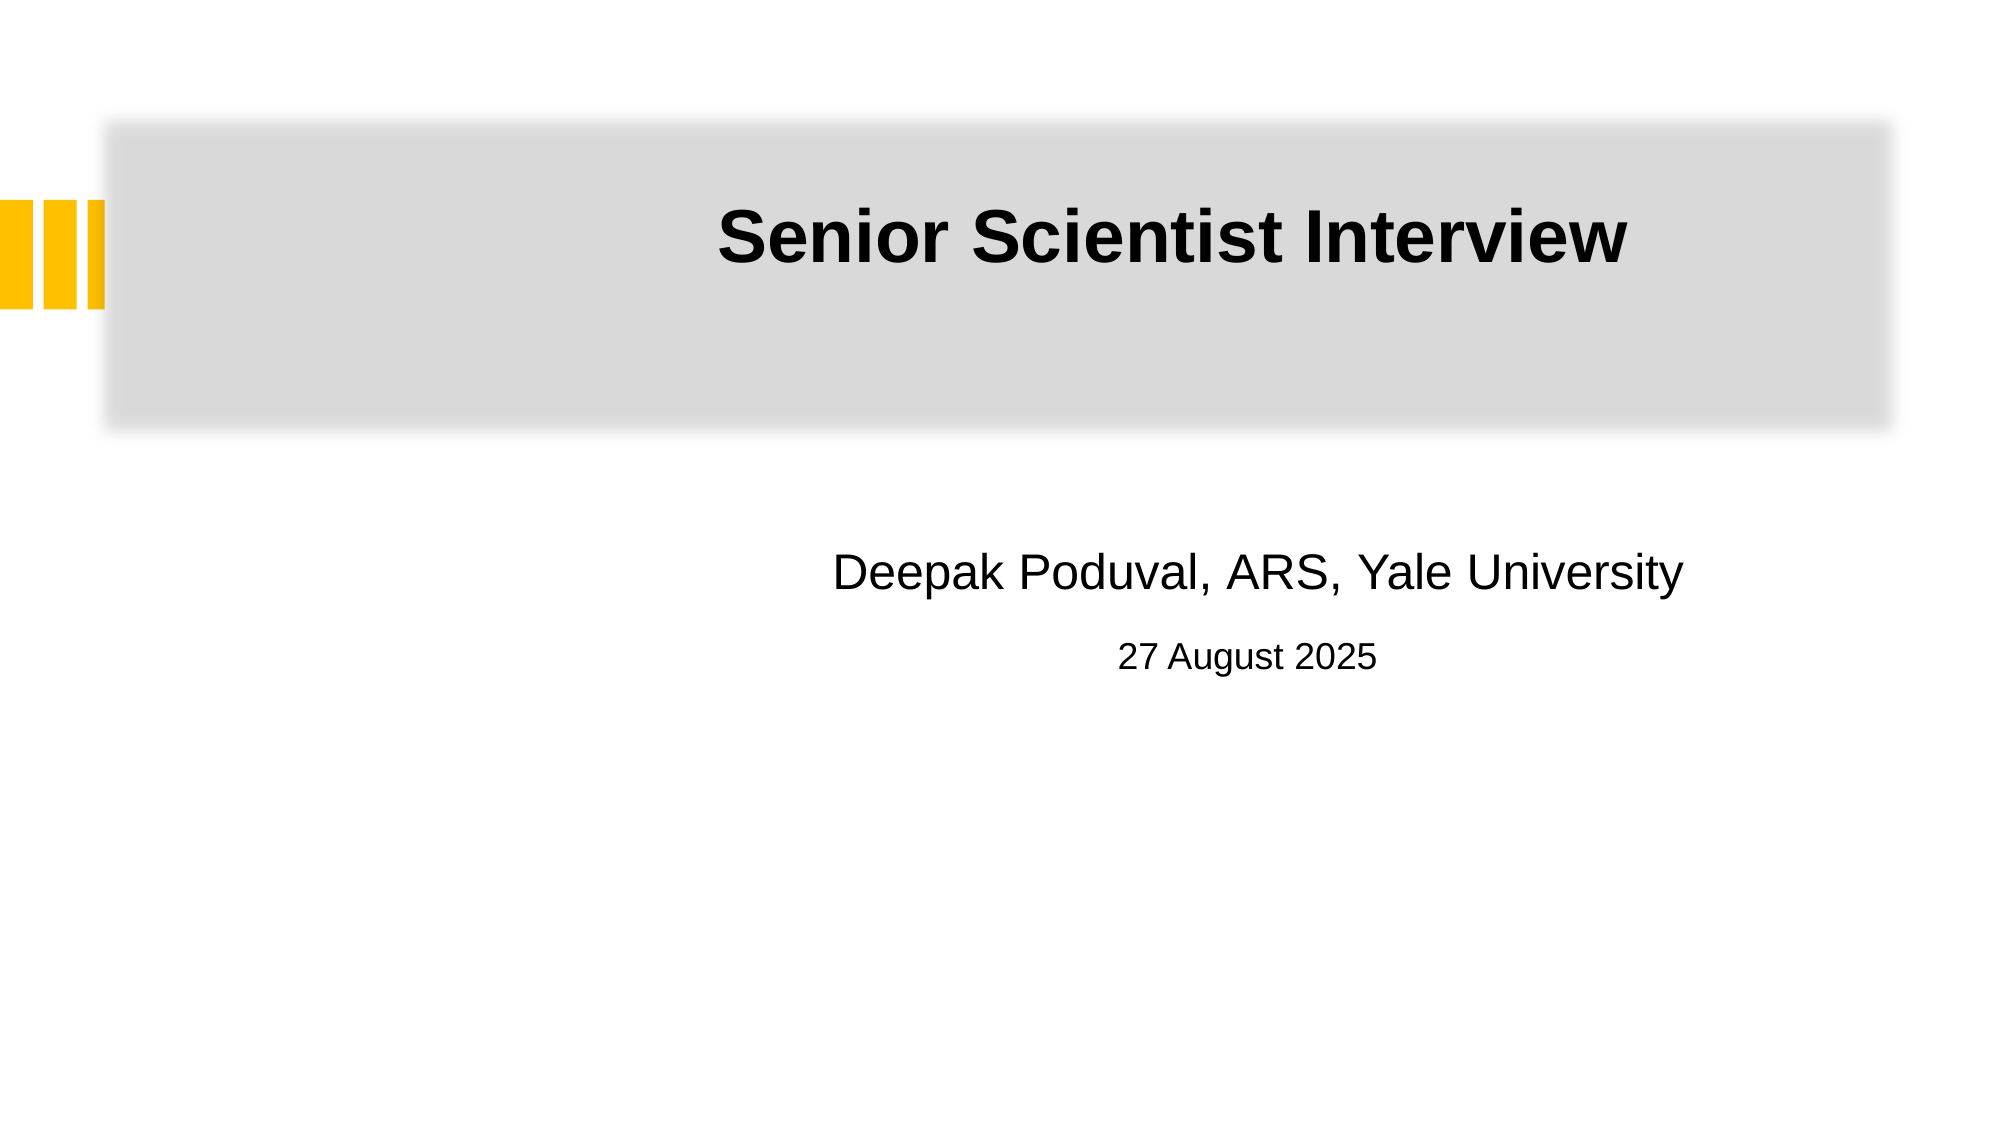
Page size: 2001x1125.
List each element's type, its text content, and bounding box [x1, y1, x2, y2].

text_box 27 August 2025 [1102, 624, 1393, 685]
list Senior Scientist Interview [200, 187, 1739, 380]
picture [79, 95, 1918, 456]
text_box Deepak Poduval, ARS, Yale University [438, 532, 1739, 607]
